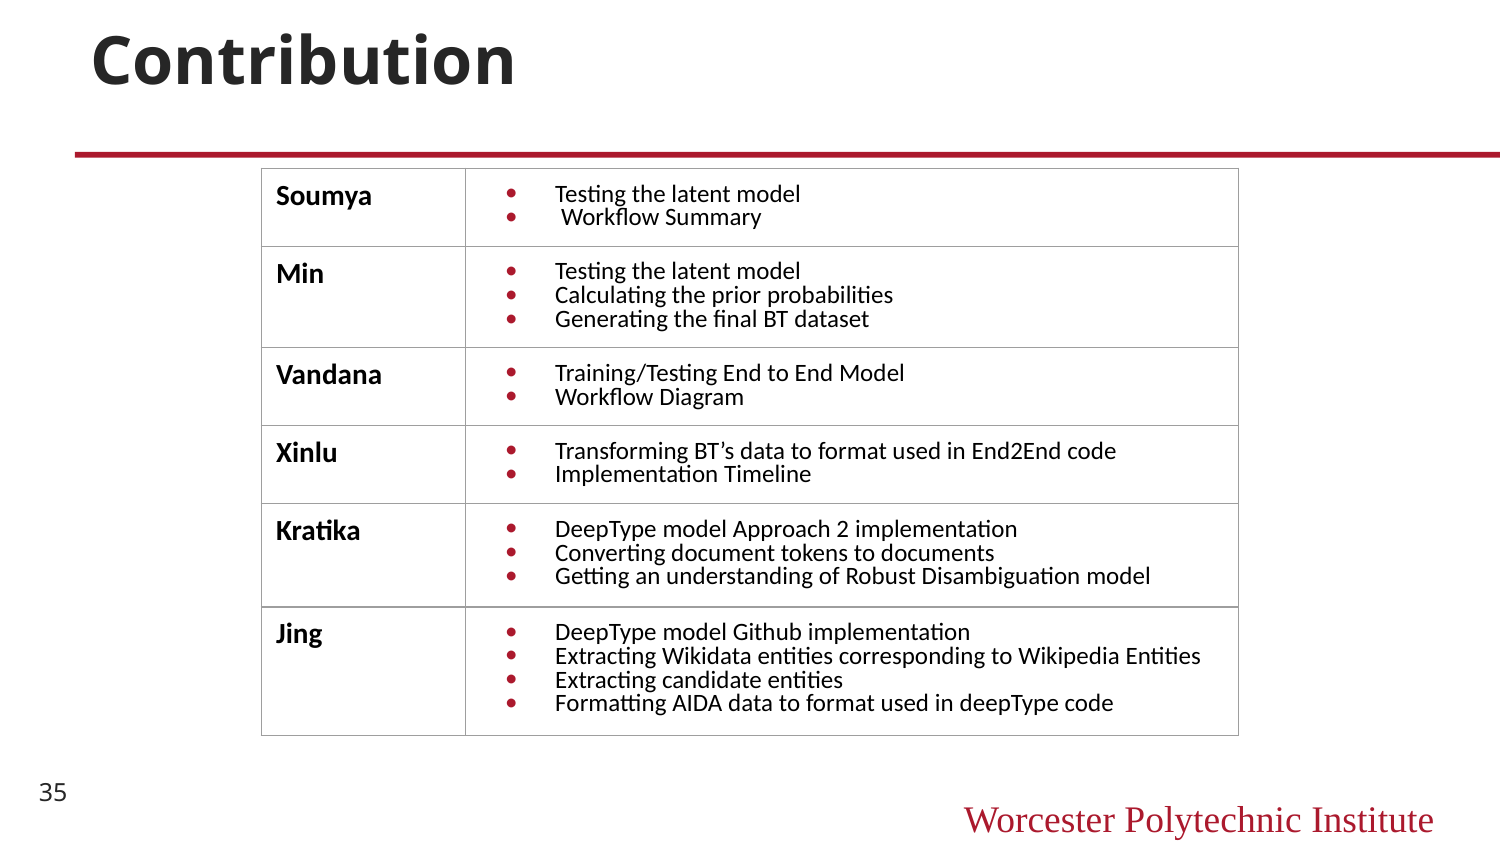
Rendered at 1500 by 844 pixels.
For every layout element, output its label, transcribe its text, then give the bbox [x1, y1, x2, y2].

table_cell DeepType model Approach 2 implementation Converting document tokens to documents Getting an understanding of Robust Disambiguation model [466, 504, 1238, 606]
table_cell Kratika [262, 504, 465, 606]
slide_number ‹#› [23, 775, 99, 812]
table_cell Training/Testing End to End Model Workflow Diagram [466, 348, 1238, 425]
table_cell Testing the latent model Calculating the prior probabilities Generating the final BT dataset [466, 247, 1238, 347]
table_cell Vandana [262, 348, 465, 425]
table_cell Transforming BT’s data to format used in End2End code Implementation Timeline [466, 426, 1238, 503]
table_cell DeepType model Github implementation Extracting Wikidata entities corresponding to Wikipedia Entities Extracting candidate entities Formatting AIDA data to format used in deepType code [466, 608, 1238, 735]
title Contribution [75, 31, 1425, 106]
table_cell Jing [262, 608, 465, 735]
table_header Testing the latent model Workflow Summary [466, 169, 1238, 246]
table_cell Xinlu [262, 426, 465, 503]
table_cell Min [262, 247, 465, 347]
table_header Soumya [262, 169, 465, 246]
